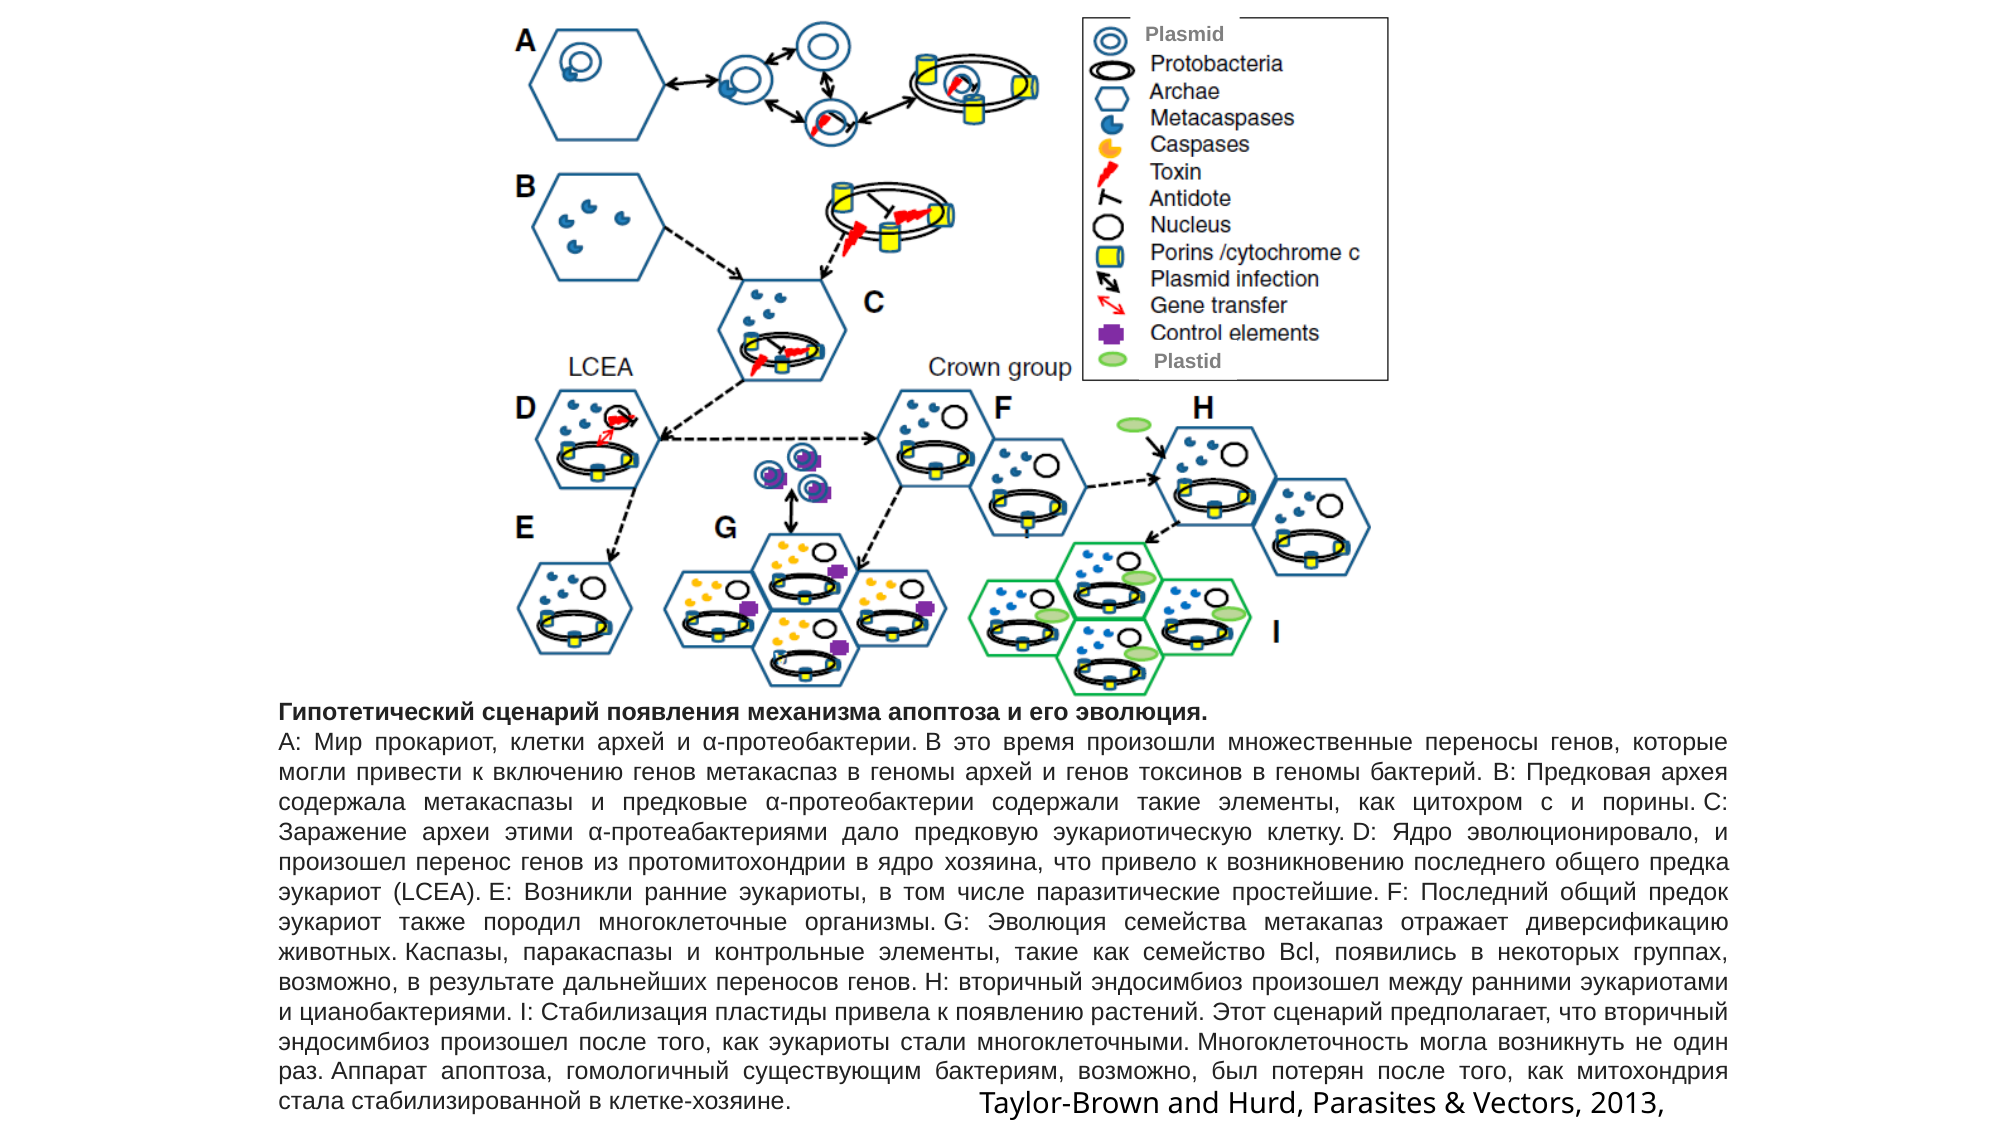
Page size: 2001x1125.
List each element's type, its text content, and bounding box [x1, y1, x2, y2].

text_box Гипотетический сценарий появления механизма апоптоза и его эволюция. A: Мир прокариот, клетки архей и α-протеобактерии. В это время произошли множественные переносы генов, которые могли привести к включению генов метакаспаз в геномы архей и генов токсинов в геномы бактерий. B: Предковая архея содержала метакаспазы и предковые α-протеобактерии содержали такие элементы, как цитохром c и порины. C: Заражение археи этими α-протеабактериями дало предковую эукариотическую клетку. D: Ядро эволюционировало, и произошел перенос генов из протомитохондрии в ядро ​​хозяина, что привело к возникновению последнего общего предка эукариот (LCEA). E: Возникли ранние эукариоты, в том числе паразитические простейшие. F: Последний общий предок эукариот также породил многоклеточные организмы. G: Эволюция семейства метакапаз отражает диверсификацию животных. Каспазы, паракаспазы и контрольные элементы, такие как семейство Bcl, появились в некоторых группах, возможно, в результате дальнейших переносов генов. H: вторичный эндосимбиоз произошел между ранними эукариотами и цианобактериями. I: Стабилизация пластиды привела к появлению растений. Этот сценарий предполагает, что вторичный эндосимбиоз произошел после того, как эукариоты стали многоклеточными. Многоклеточность могла возникнуть не один раз. Аппарат апоптоза, гомологичный существующим бактериям, возможно, был потерян после того, как митохондрия стала стабилизированной в клетке-хозяине. [263, 688, 1746, 1123]
picture [409, 11, 1486, 706]
text_box Taylor-Brown and Hurd, Parasites & Vectors, 2013, 6:108 [964, 1076, 1750, 1125]
